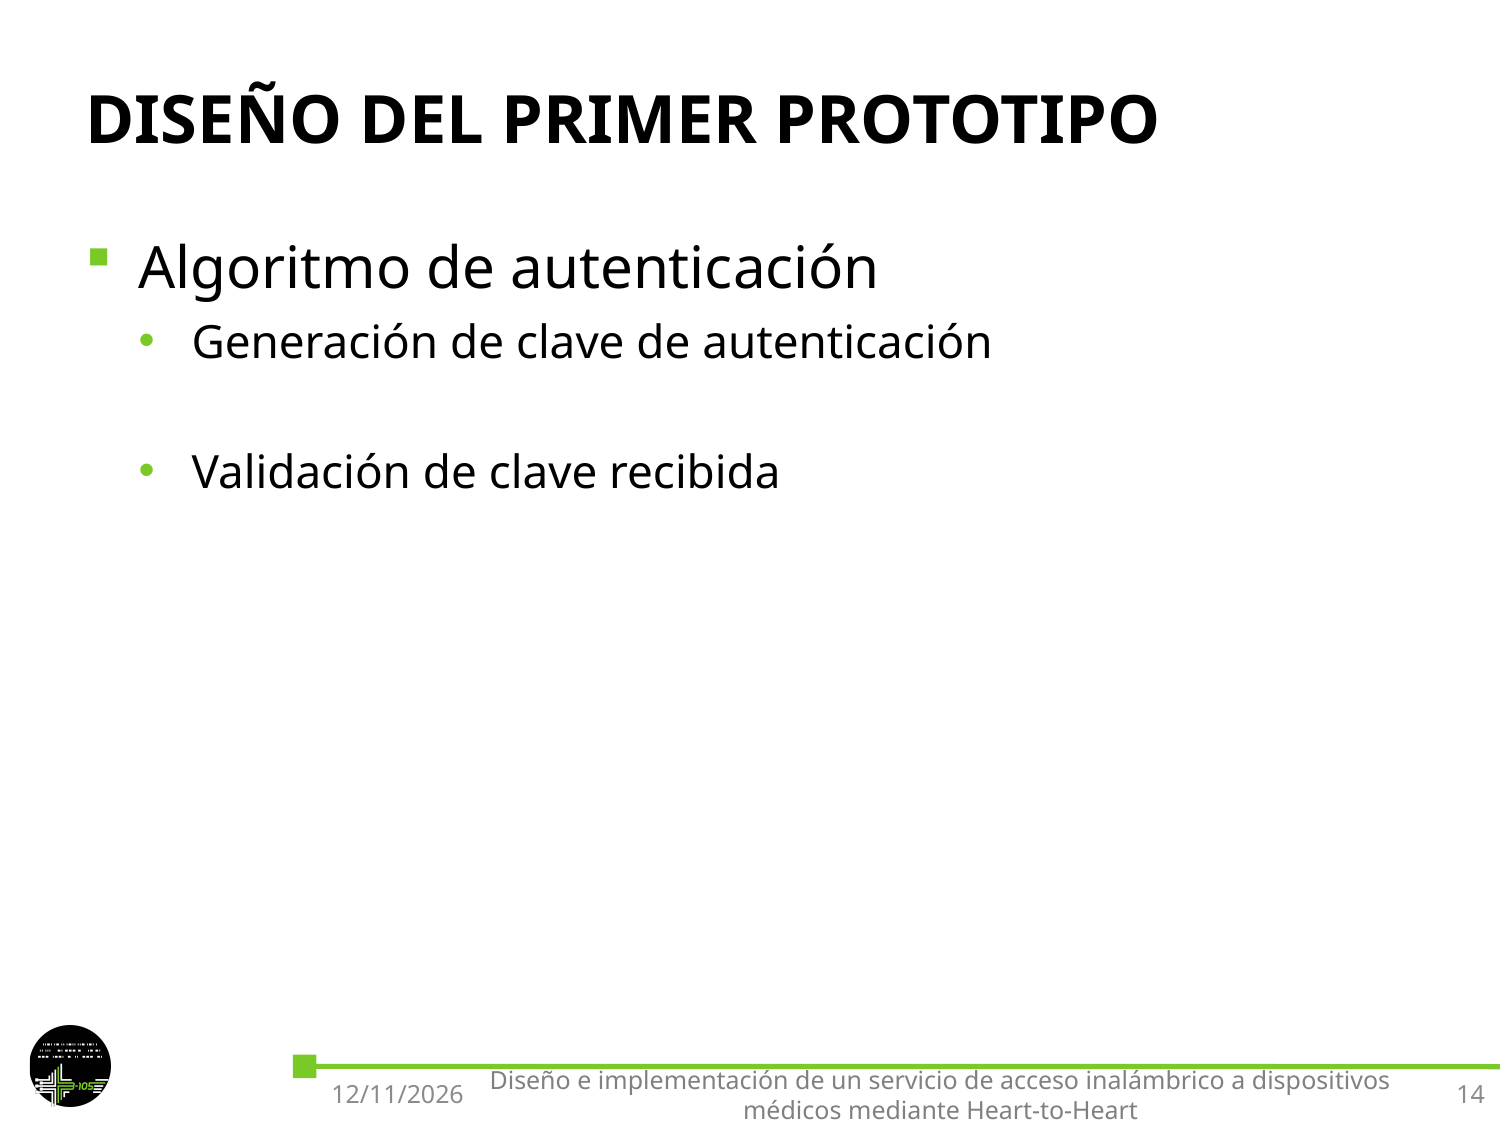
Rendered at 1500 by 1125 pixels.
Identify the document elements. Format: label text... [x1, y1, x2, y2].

picture [29, 1025, 111, 1107]
title DISEÑO DEL PRIMER PROTOTIPO [70, 23, 1421, 211]
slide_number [316, 1065, 463, 1125]
slide_number 14 [1422, 1065, 1500, 1125]
footer Diseño e implementación de un servicio de acceso inalámbrico a dispositivos médicos mediante Heart-to-Heart [463, 1065, 1418, 1125]
